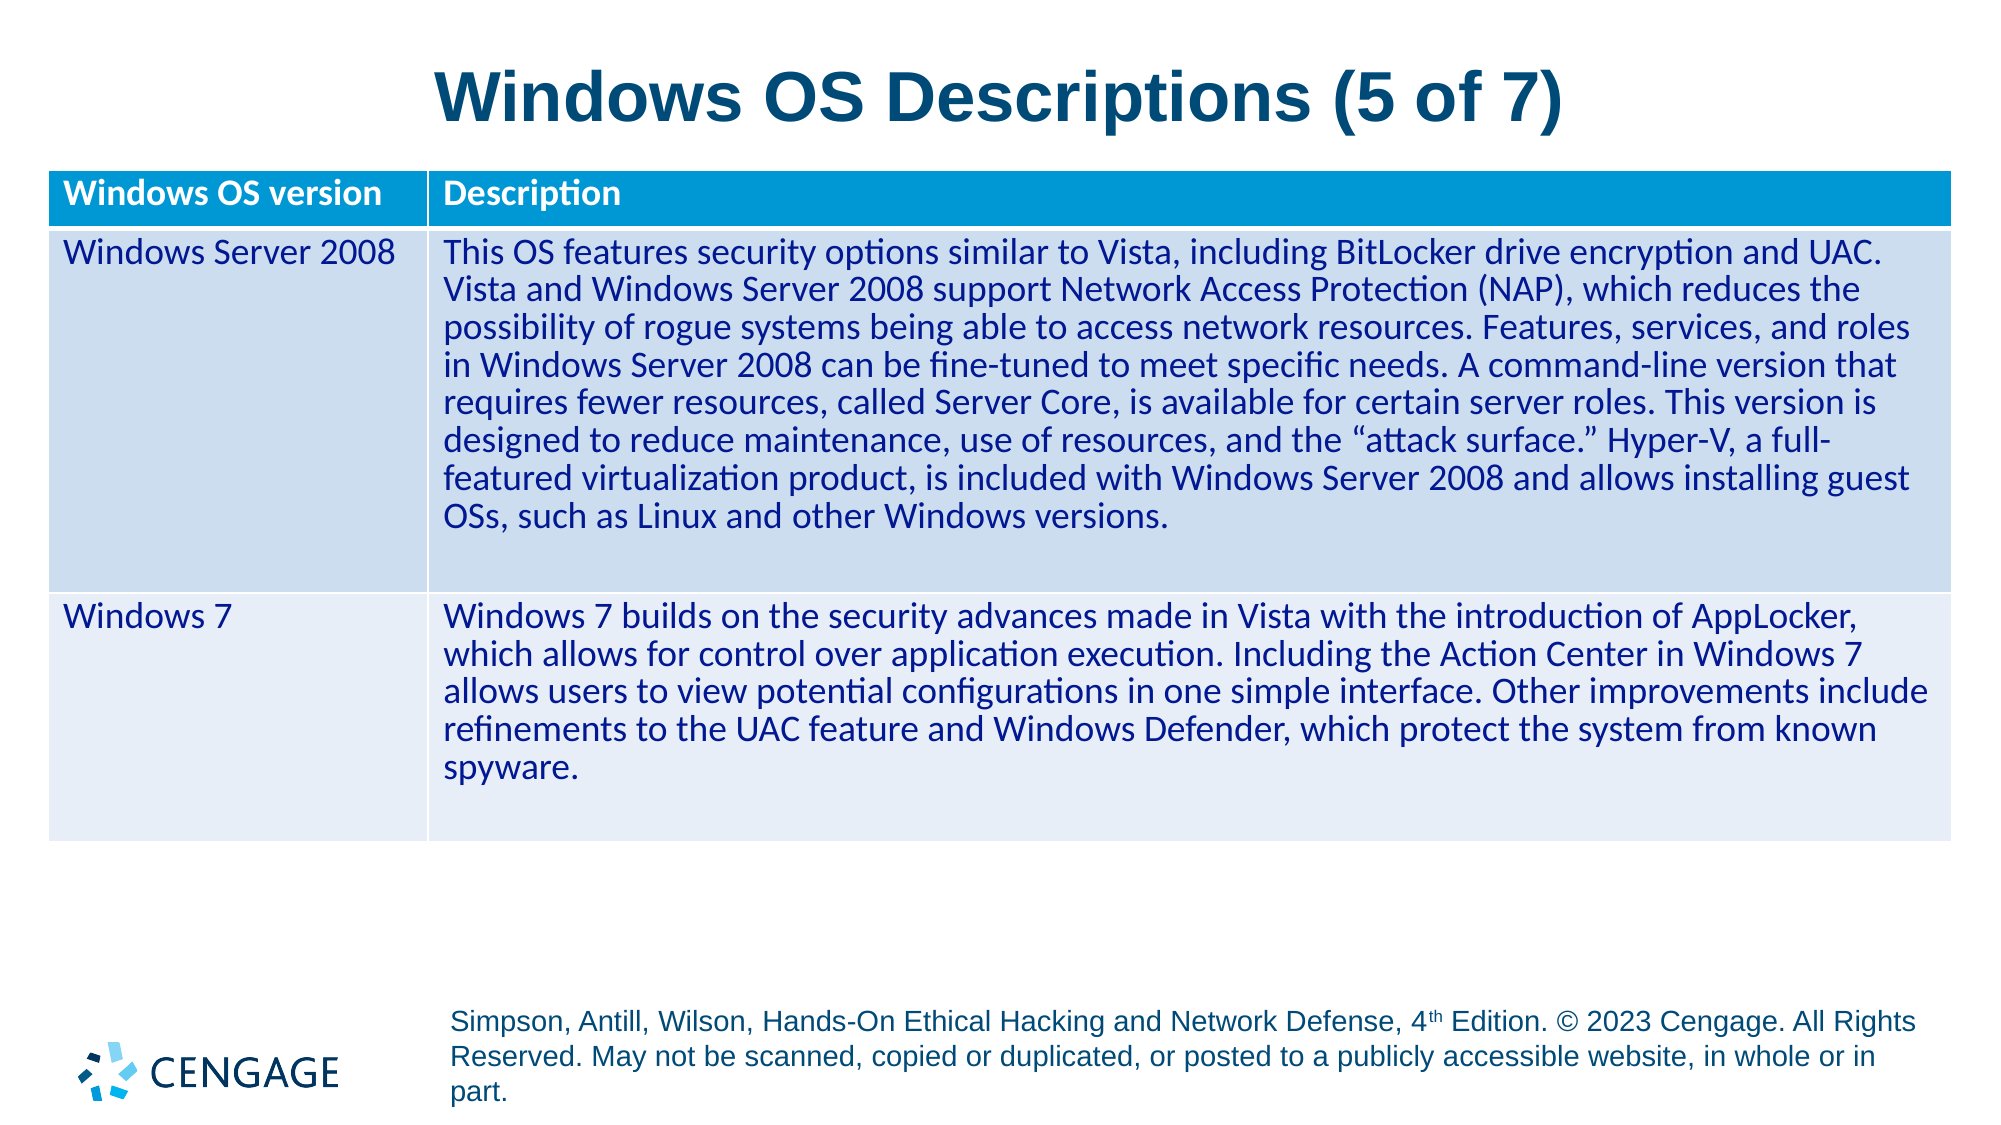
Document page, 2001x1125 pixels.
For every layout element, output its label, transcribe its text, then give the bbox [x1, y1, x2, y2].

table_cell This OS features security options similar to Vista, including BitLocker drive encryption and UAC. Vista and Windows Server 2008 support Network Access Protection (NAP), which reduces the possibility of rogue systems being able to access network resources. Features, services, and roles in Windows Server 2008 can be fine-tuned to meet specific needs. A command-line version that requires fewer resources, called Server Core, is available for certain server roles. This version is designed to reduce maintenance, use of resources, and the “attack surface.” Hyper-V, a full-featured virtualization product, is included with Windows Server 2008 and allows installing guest OSs, such as Linux and other Windows versions. [429, 231, 1951, 592]
table_cell Windows 7 builds on the security advances made in Vista with the introduction of AppLocker, which allows for control over application execution. Including the Action Center in Windows 7 allows users to view potential configurations in one simple interface. Other improvements include refinements to the UAC feature and Windows Defender, which protect the system from known spyware. [429, 594, 1951, 841]
title Windows OS Descriptions (5 of 7) [137, 59, 1863, 169]
table_cell Windows Server 2008 [49, 231, 427, 592]
table_cell Windows 7 [49, 594, 427, 841]
table_header Description [429, 171, 1951, 226]
picture [78, 1042, 338, 1101]
table_header Windows OS version [49, 171, 427, 226]
